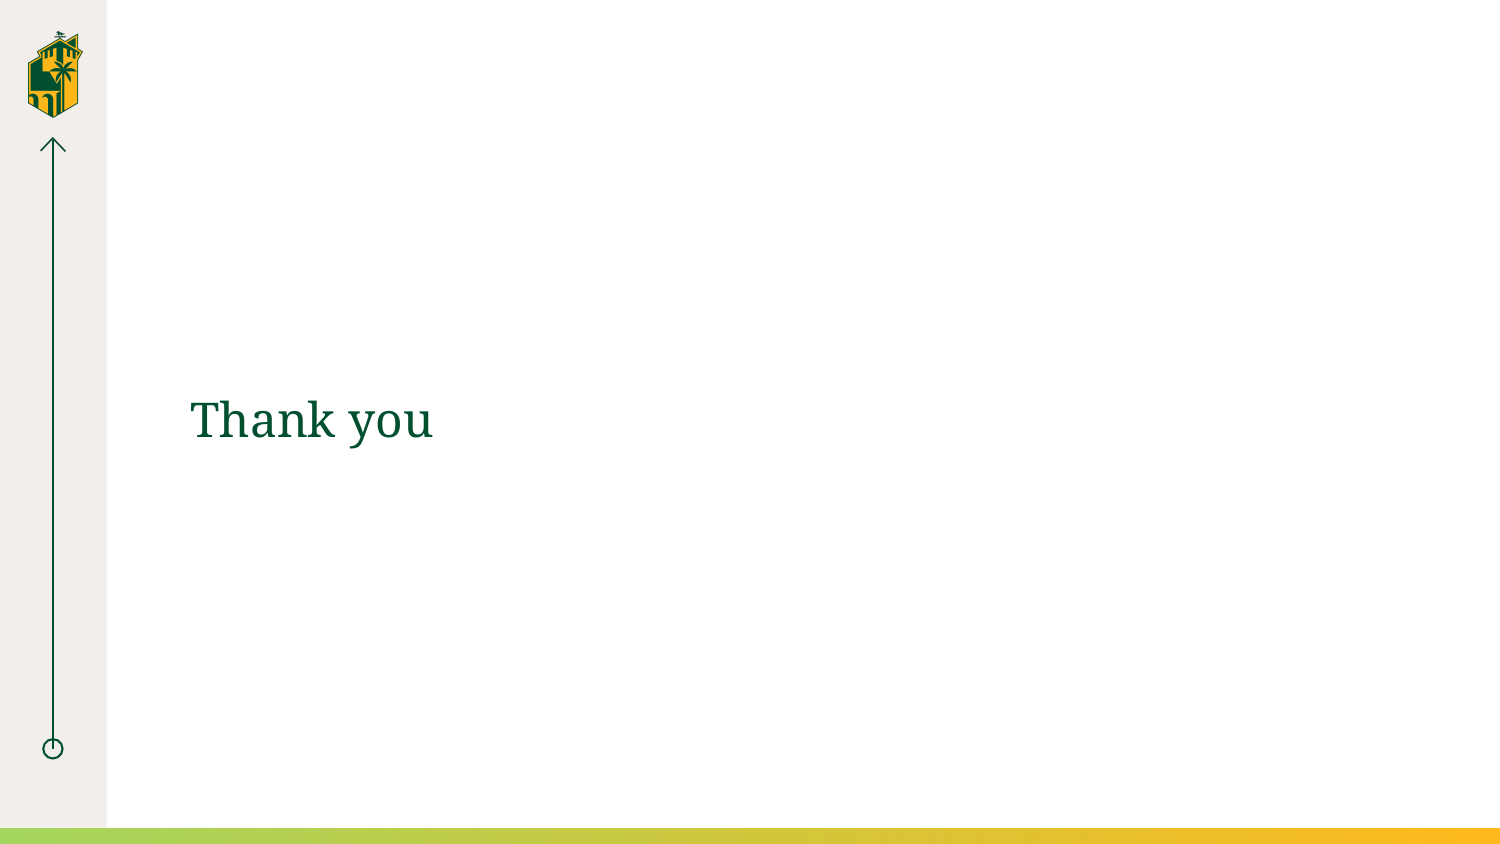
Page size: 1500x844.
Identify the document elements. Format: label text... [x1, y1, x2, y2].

title Thank you [190, 351, 654, 493]
picture [40, 137, 66, 152]
picture [28, 31, 84, 118]
